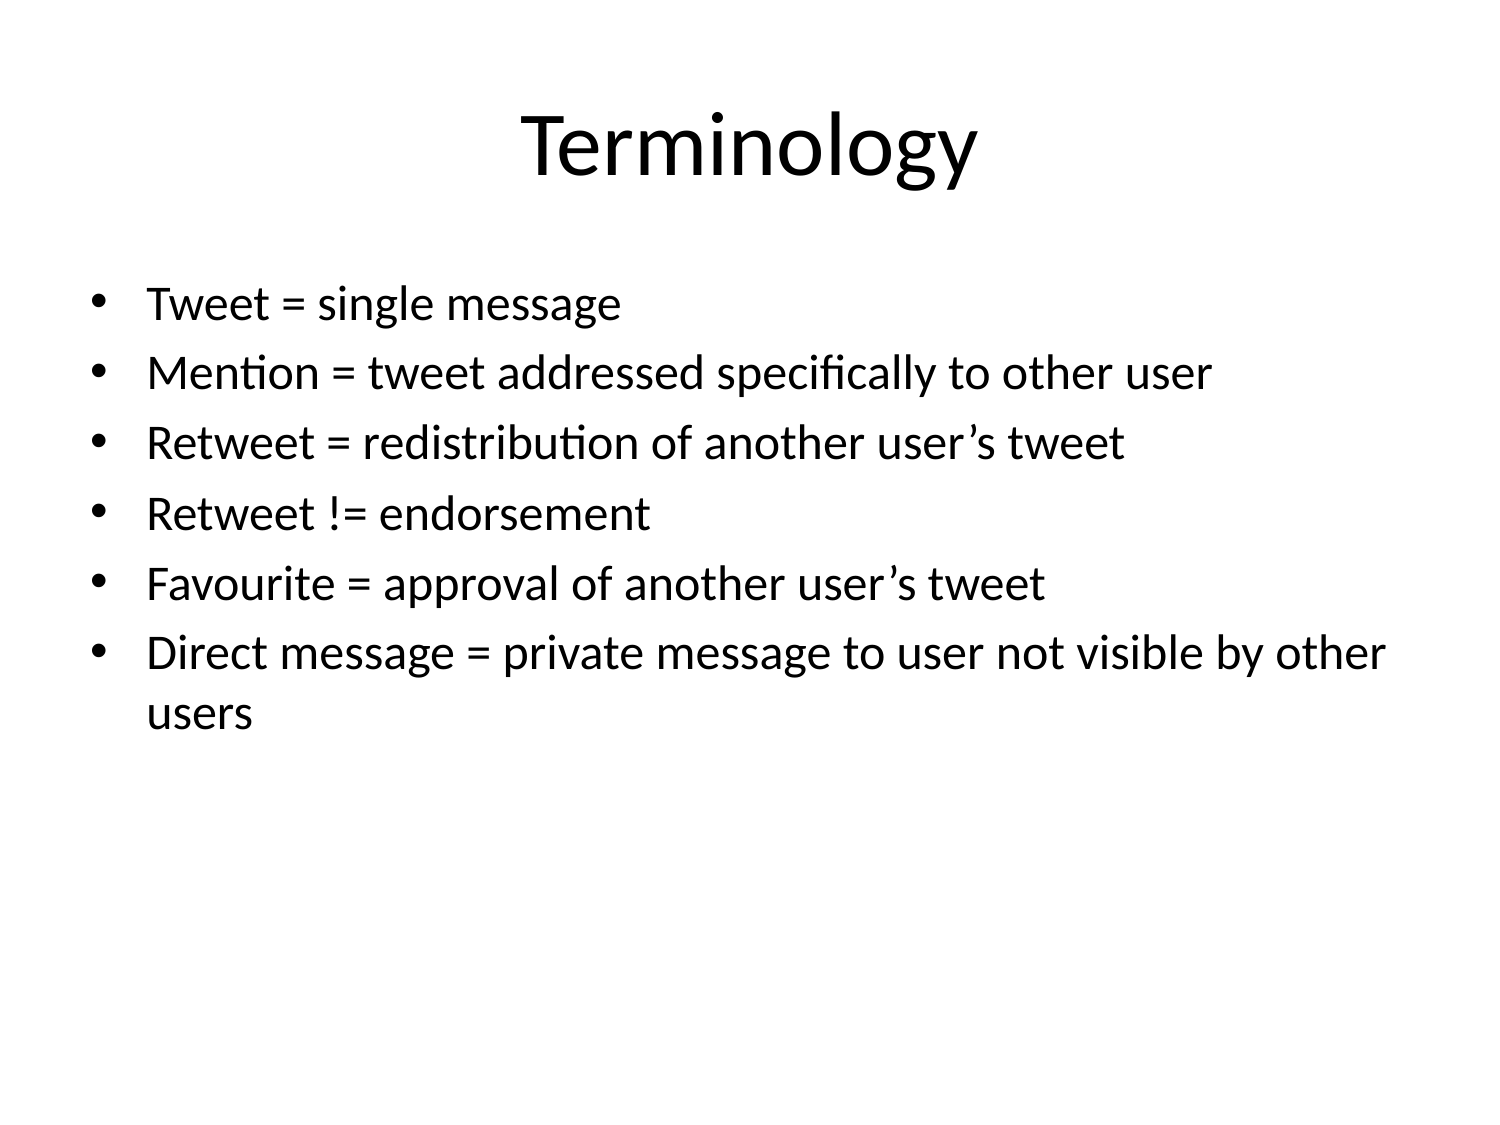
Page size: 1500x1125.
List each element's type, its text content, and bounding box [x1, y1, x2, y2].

title Terminology [75, 45, 1425, 233]
list Tweet = single message Mention = tweet addressed specifically to other user Retweet = redistribution of another user’s tweet Retweet != endorsement Favourite = approval of another user’s tweet Direct message = private message to user not visible by other users [75, 262, 1425, 1005]
